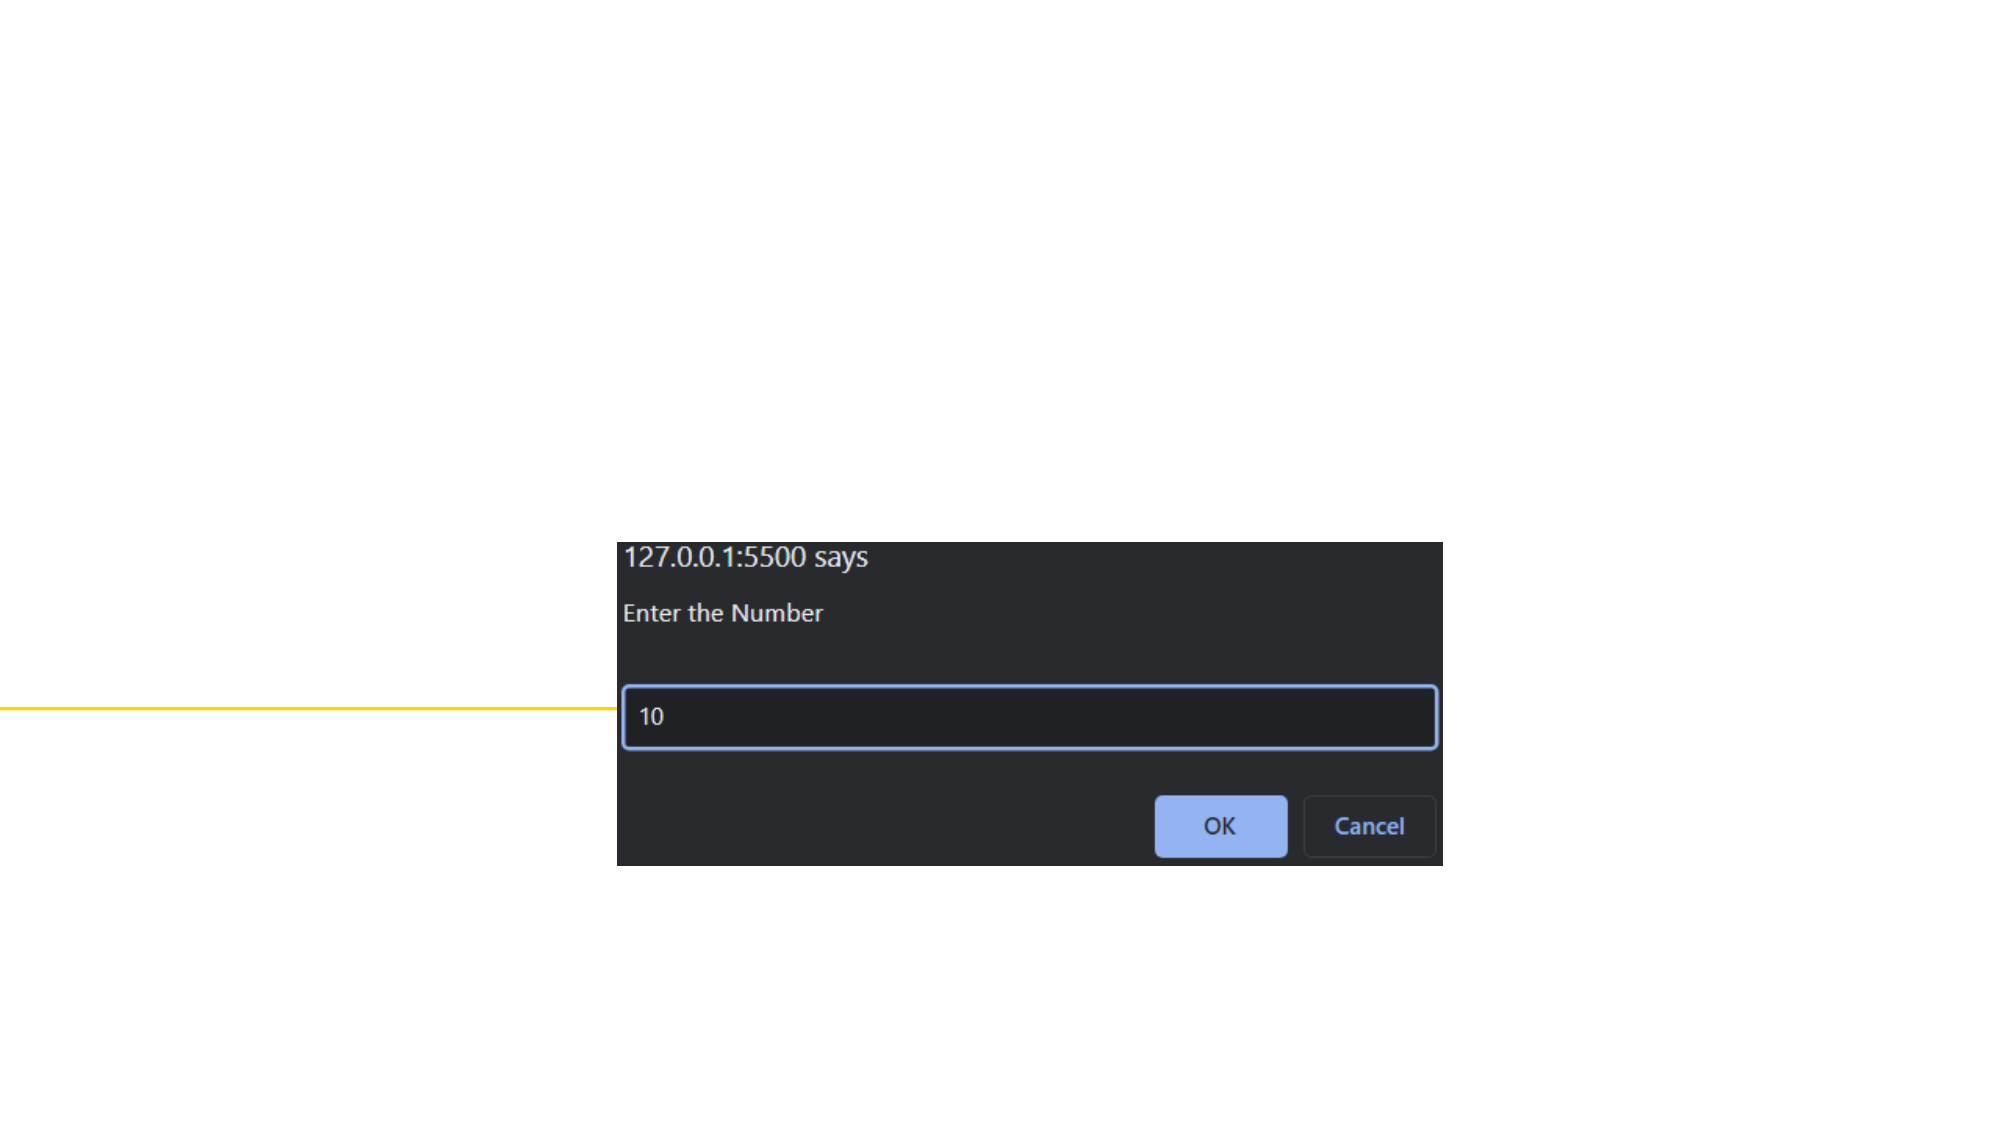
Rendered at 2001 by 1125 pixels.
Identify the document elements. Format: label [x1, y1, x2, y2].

text_box [0, 542, 1443, 867]
